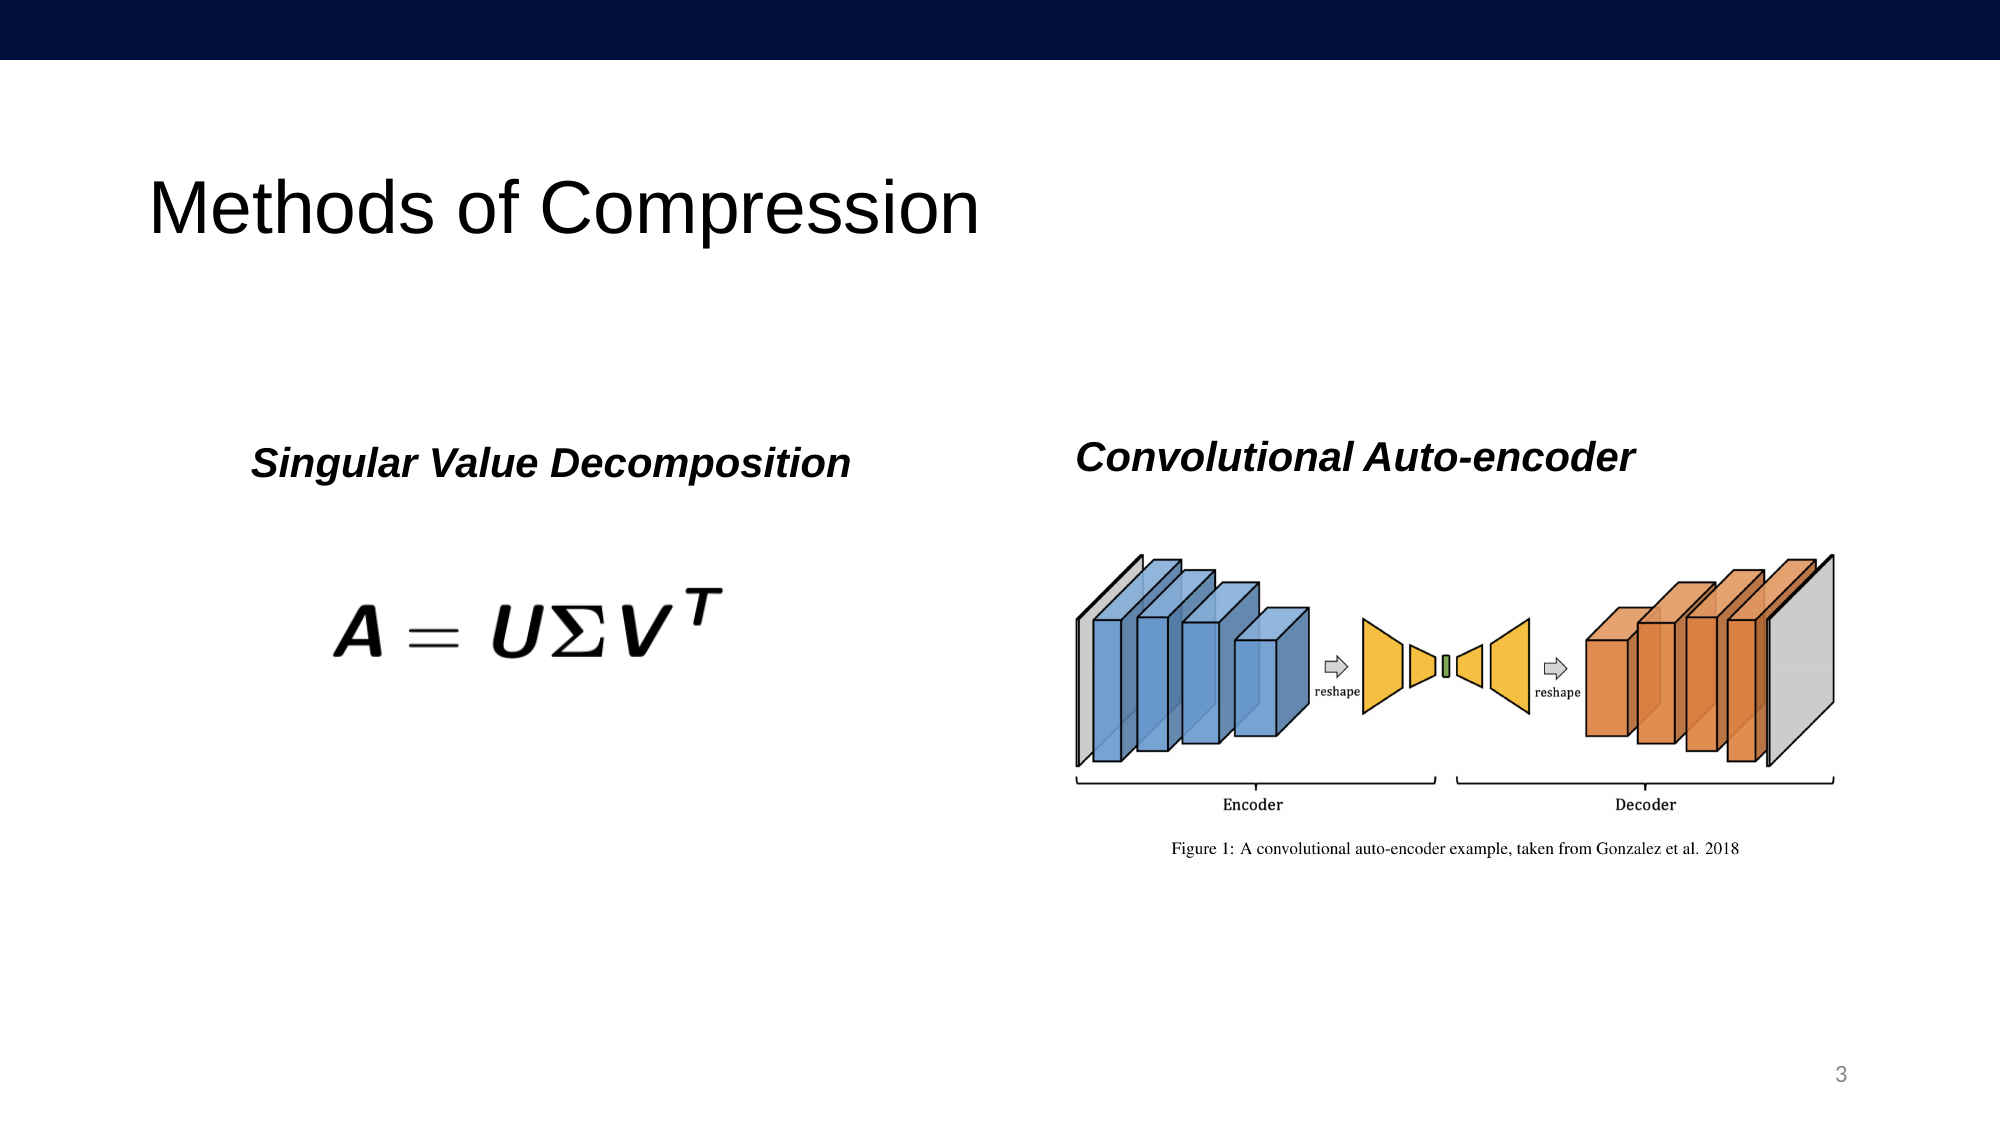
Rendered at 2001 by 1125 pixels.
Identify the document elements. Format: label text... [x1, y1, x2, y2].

title Methods of Compression [133, 101, 1859, 319]
picture [1057, 541, 1859, 871]
text_box [0, 0, 2000, 60]
slide_number 3 [1412, 1042, 1863, 1103]
text_box Convolutional Auto-encoder [1060, 422, 1651, 488]
picture [291, 561, 741, 707]
text_box Singular Value Decomposition [235, 428, 867, 494]
